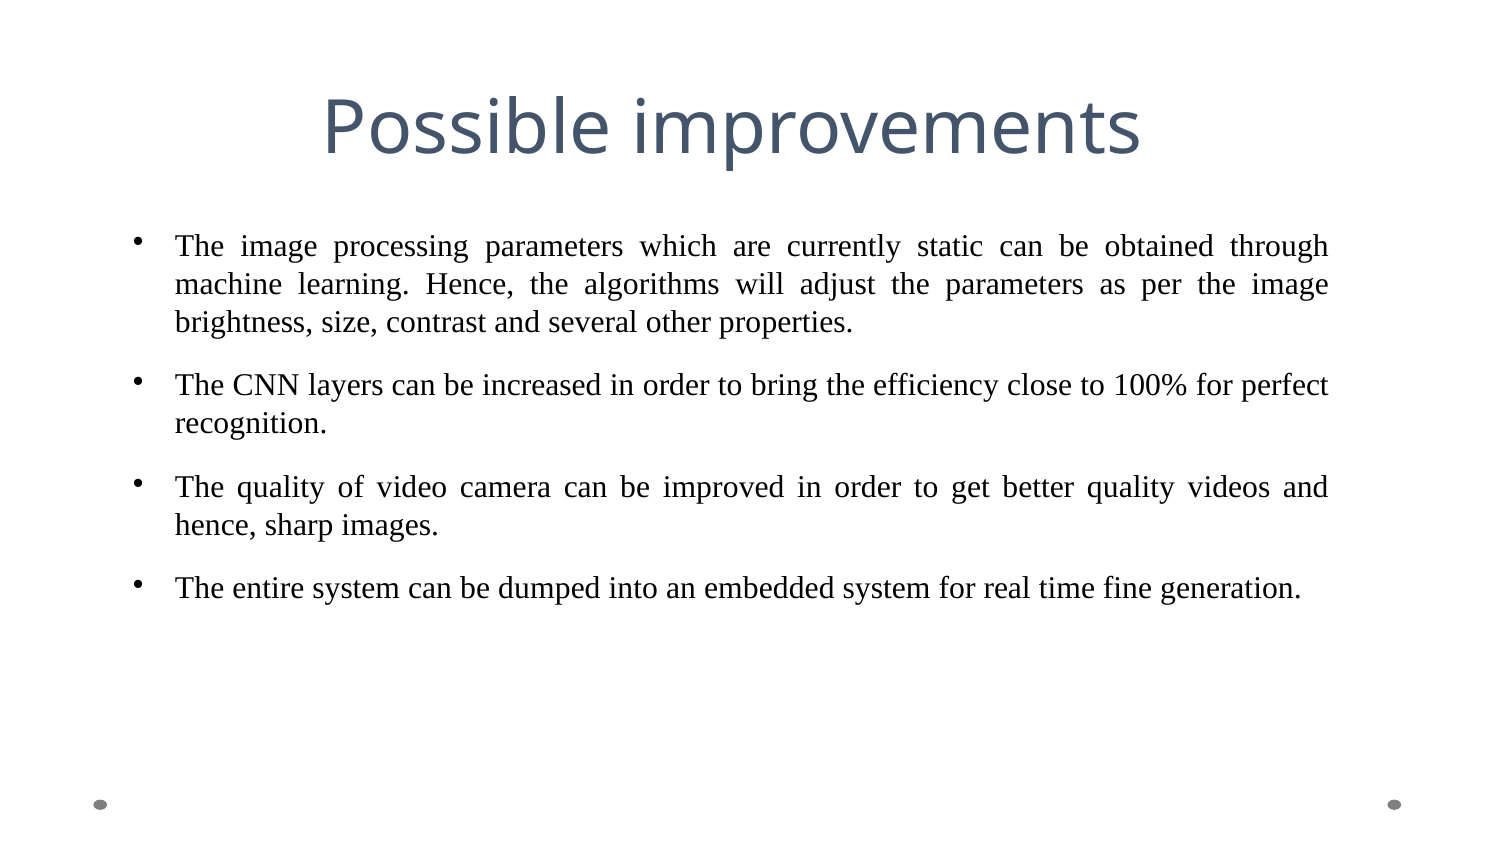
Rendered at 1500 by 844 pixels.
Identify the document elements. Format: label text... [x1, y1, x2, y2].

text_box Possible improvements [307, 70, 1205, 173]
text_box The image processing parameters which are currently static can be obtained through machine learning. Hence, the algorithms will adjust the parameters as per the image brightness, size, contrast and several other properties. The CNN layers can be increased in order to bring the efficiency close to 100% for perfect recognition. The quality of video camera can be improved in order to get better quality videos and hence, sharp images. The entire system can be dumped into an embedded system for real time fine generation. [118, 224, 1331, 615]
text_box [75, 60, 1425, 257]
